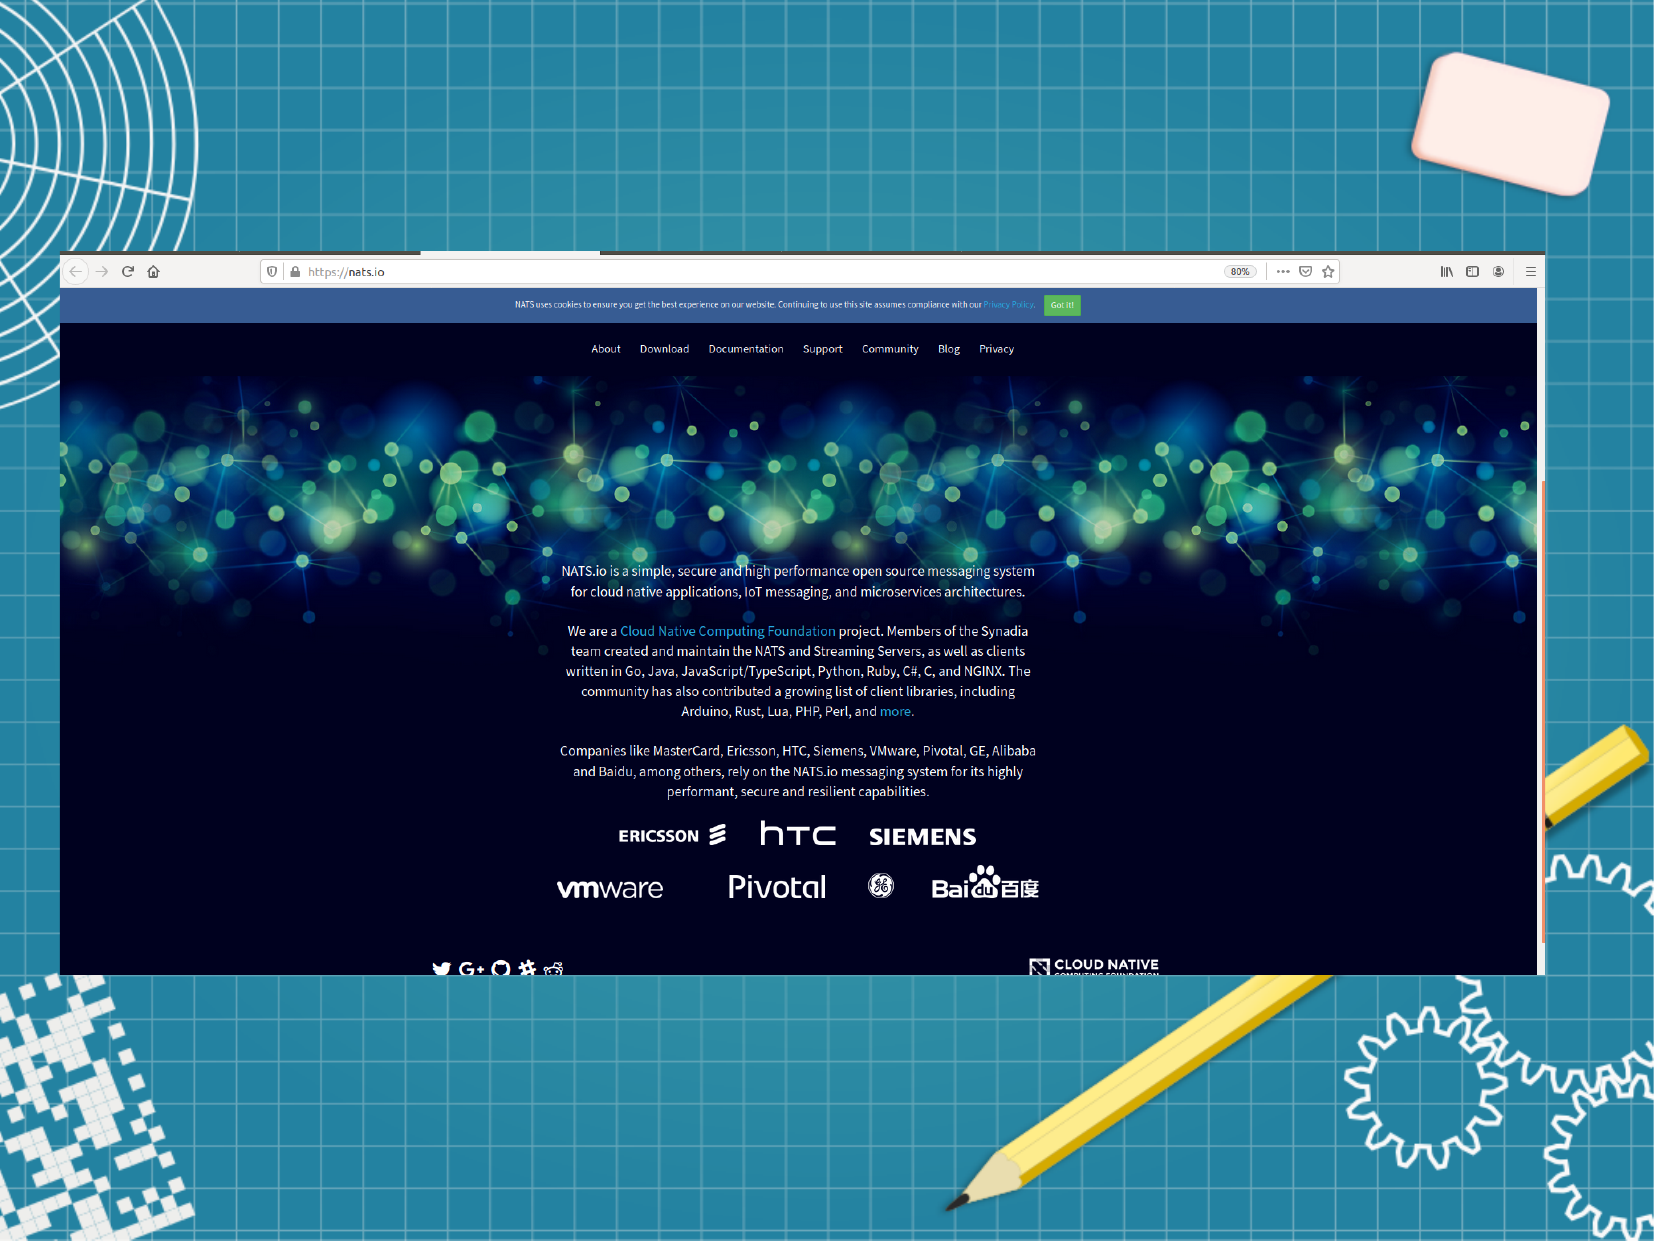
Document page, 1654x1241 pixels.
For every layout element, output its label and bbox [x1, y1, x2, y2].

text_box [82, 176, 1570, 460]
picture [0, 0, 1654, 1241]
